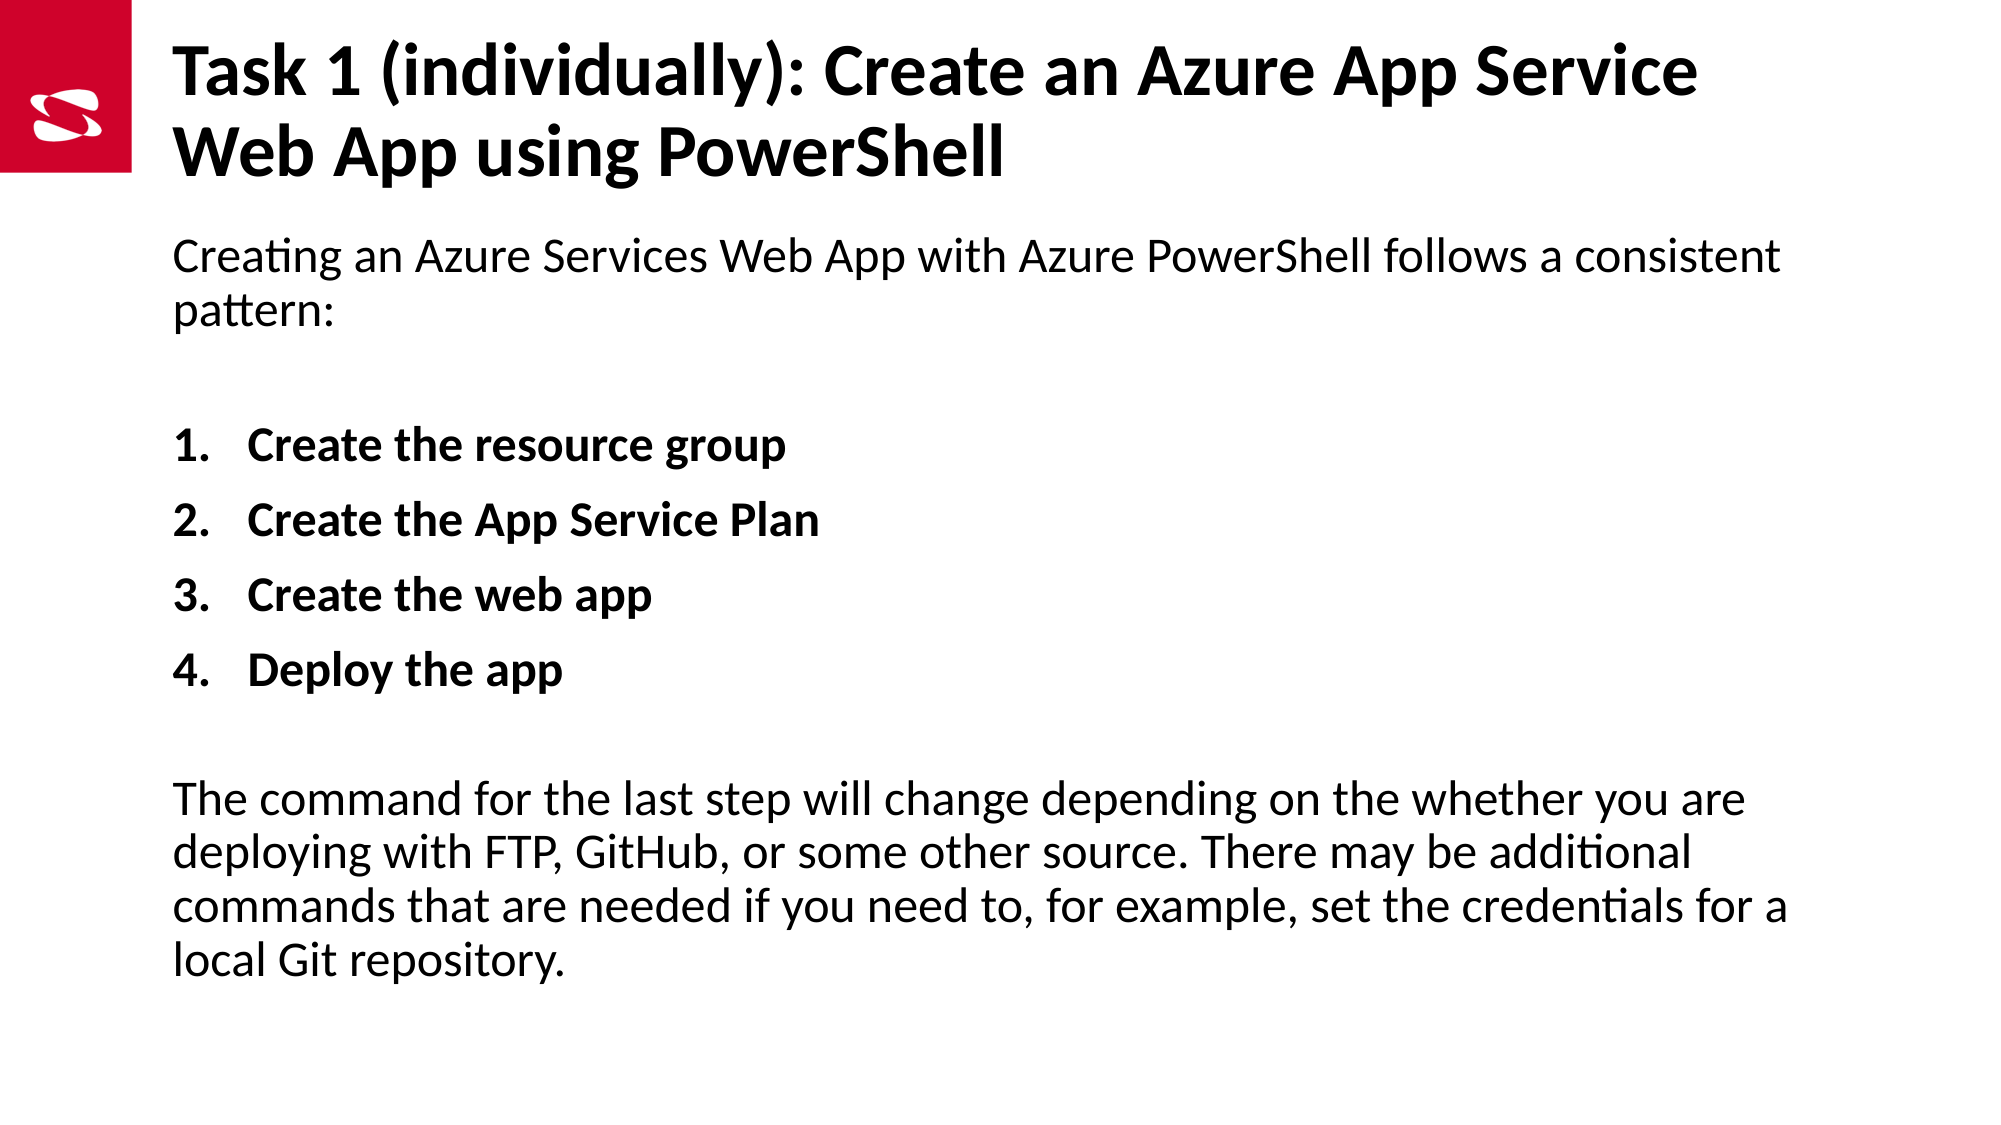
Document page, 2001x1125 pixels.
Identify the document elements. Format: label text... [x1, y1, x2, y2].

list Creating an Azure Services Web App with Azure PowerShell follows a consistent pattern: Create the resource group Create the App Service Plan Create the web app Deploy the app The command for the last step will change depending on the whether you are deploying with FTP, GitHub, or some other source. There may be additional commands that are needed if you need to, for example, set the credentials for a local Git repository. [157, 222, 1844, 1057]
picture [30, 89, 102, 142]
title Task 1 (individually): Create an Azure App Service Web App using PowerShell [157, 0, 1844, 200]
